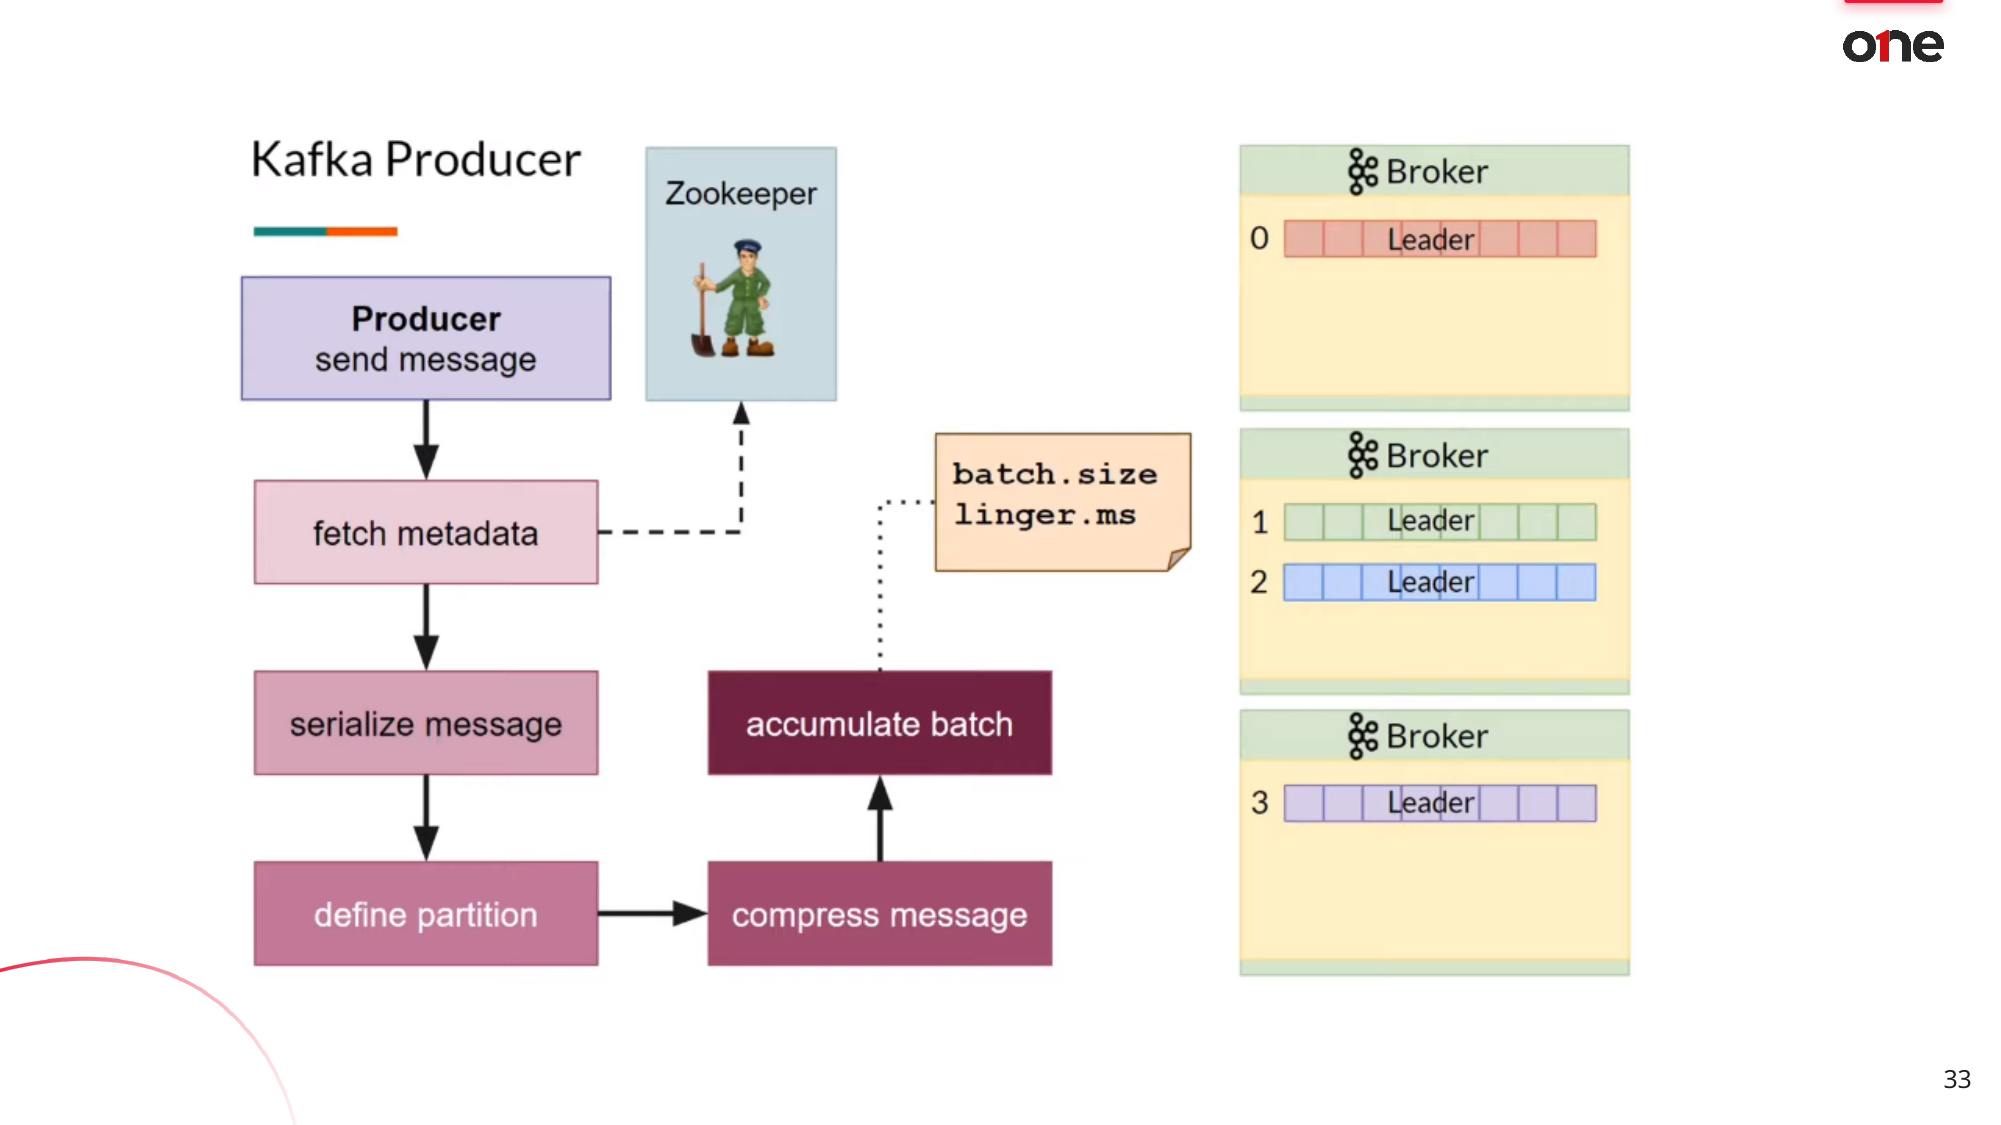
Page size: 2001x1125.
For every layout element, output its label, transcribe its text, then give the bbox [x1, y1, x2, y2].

picture [1843, 30, 1944, 62]
picture [1825, 0, 1961, 22]
picture [0, 103, 1667, 1125]
slide_number 33 [1857, 1047, 1987, 1114]
